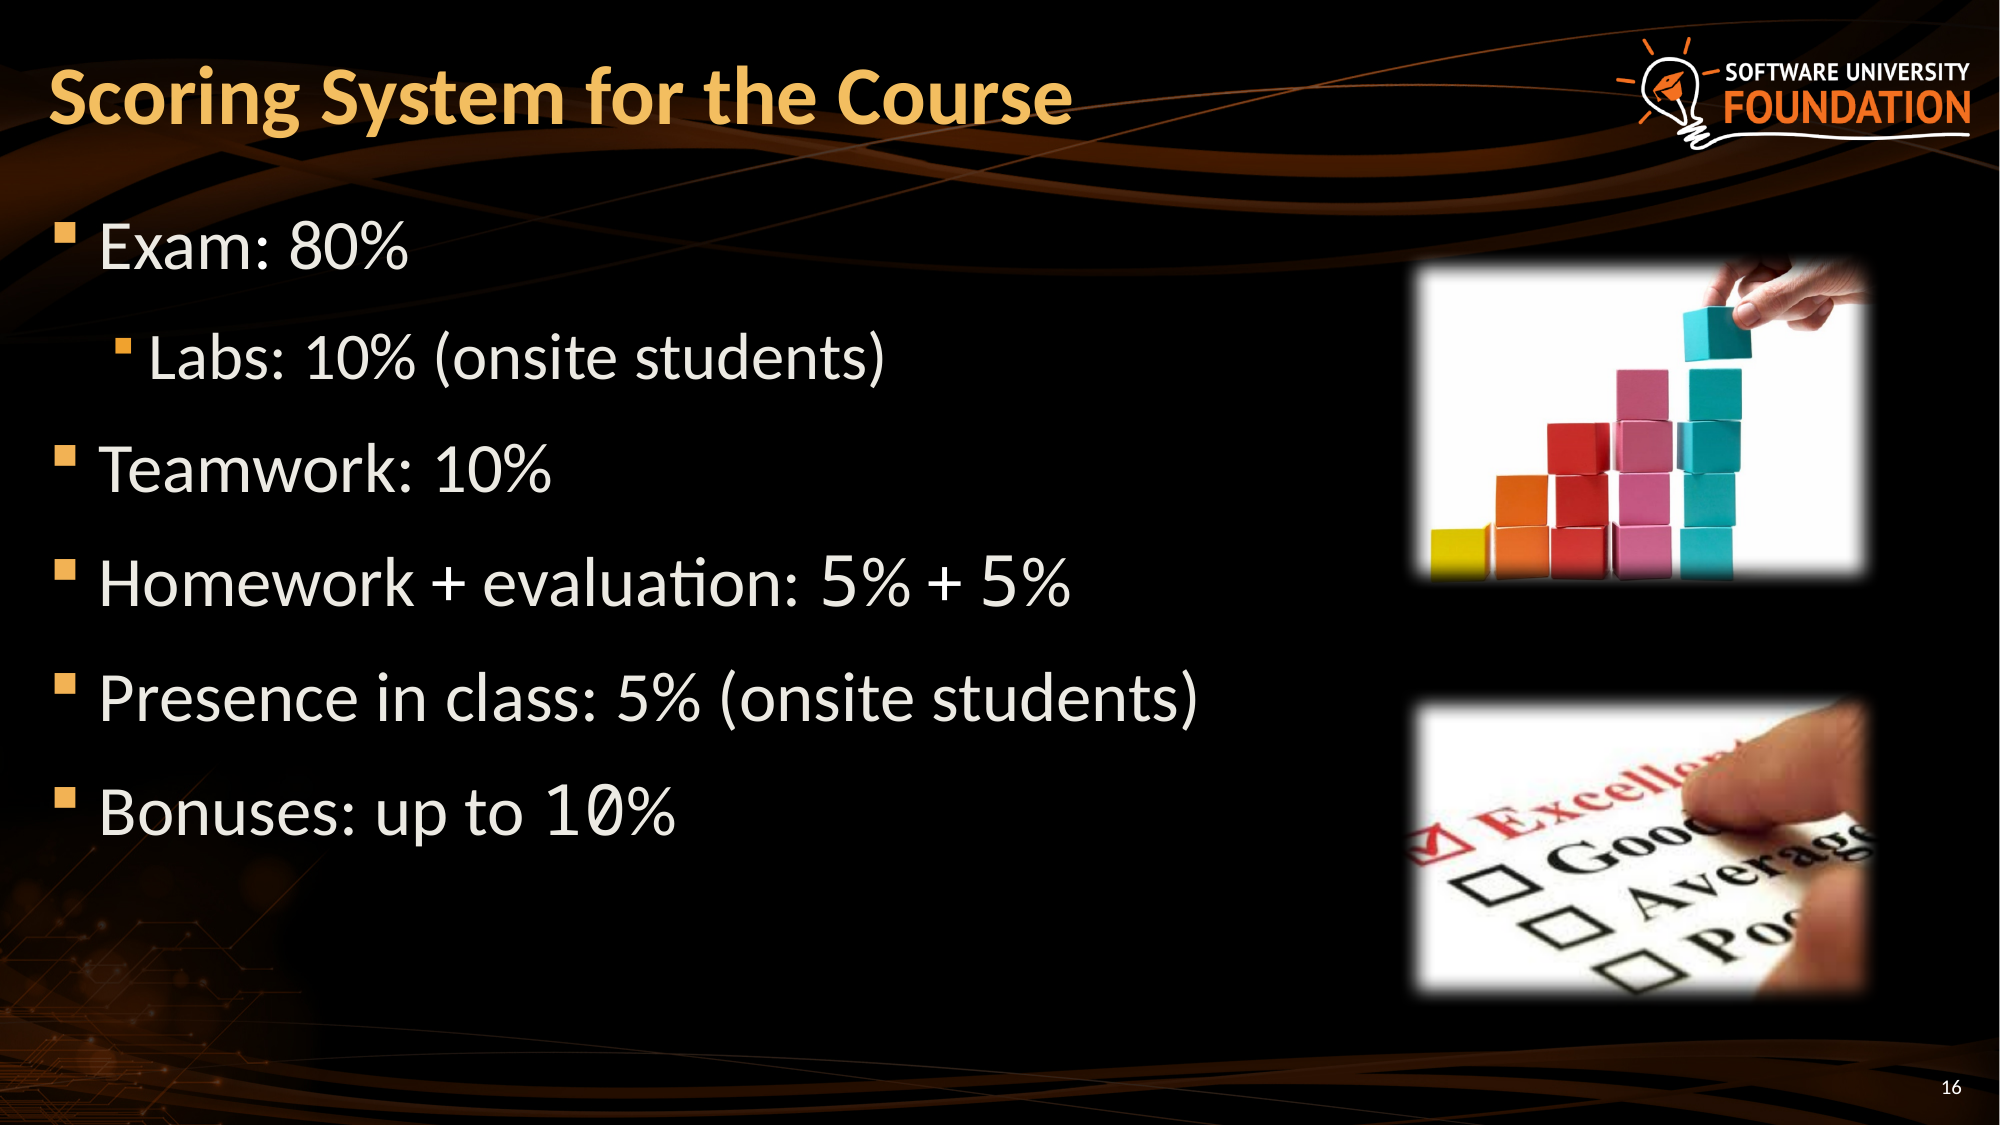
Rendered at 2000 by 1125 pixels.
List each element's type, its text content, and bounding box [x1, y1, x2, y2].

picture [0, 0, 2000, 1125]
title Scoring System for the Course [30, 6, 1602, 189]
list Exam: 80% Labs: 10% (onsite students) Teamwork: 10% Homework + evaluation: 5% + 5% Presence in class: 5% (onsite students) Bonuses: up to 10% [31, 188, 1968, 1103]
